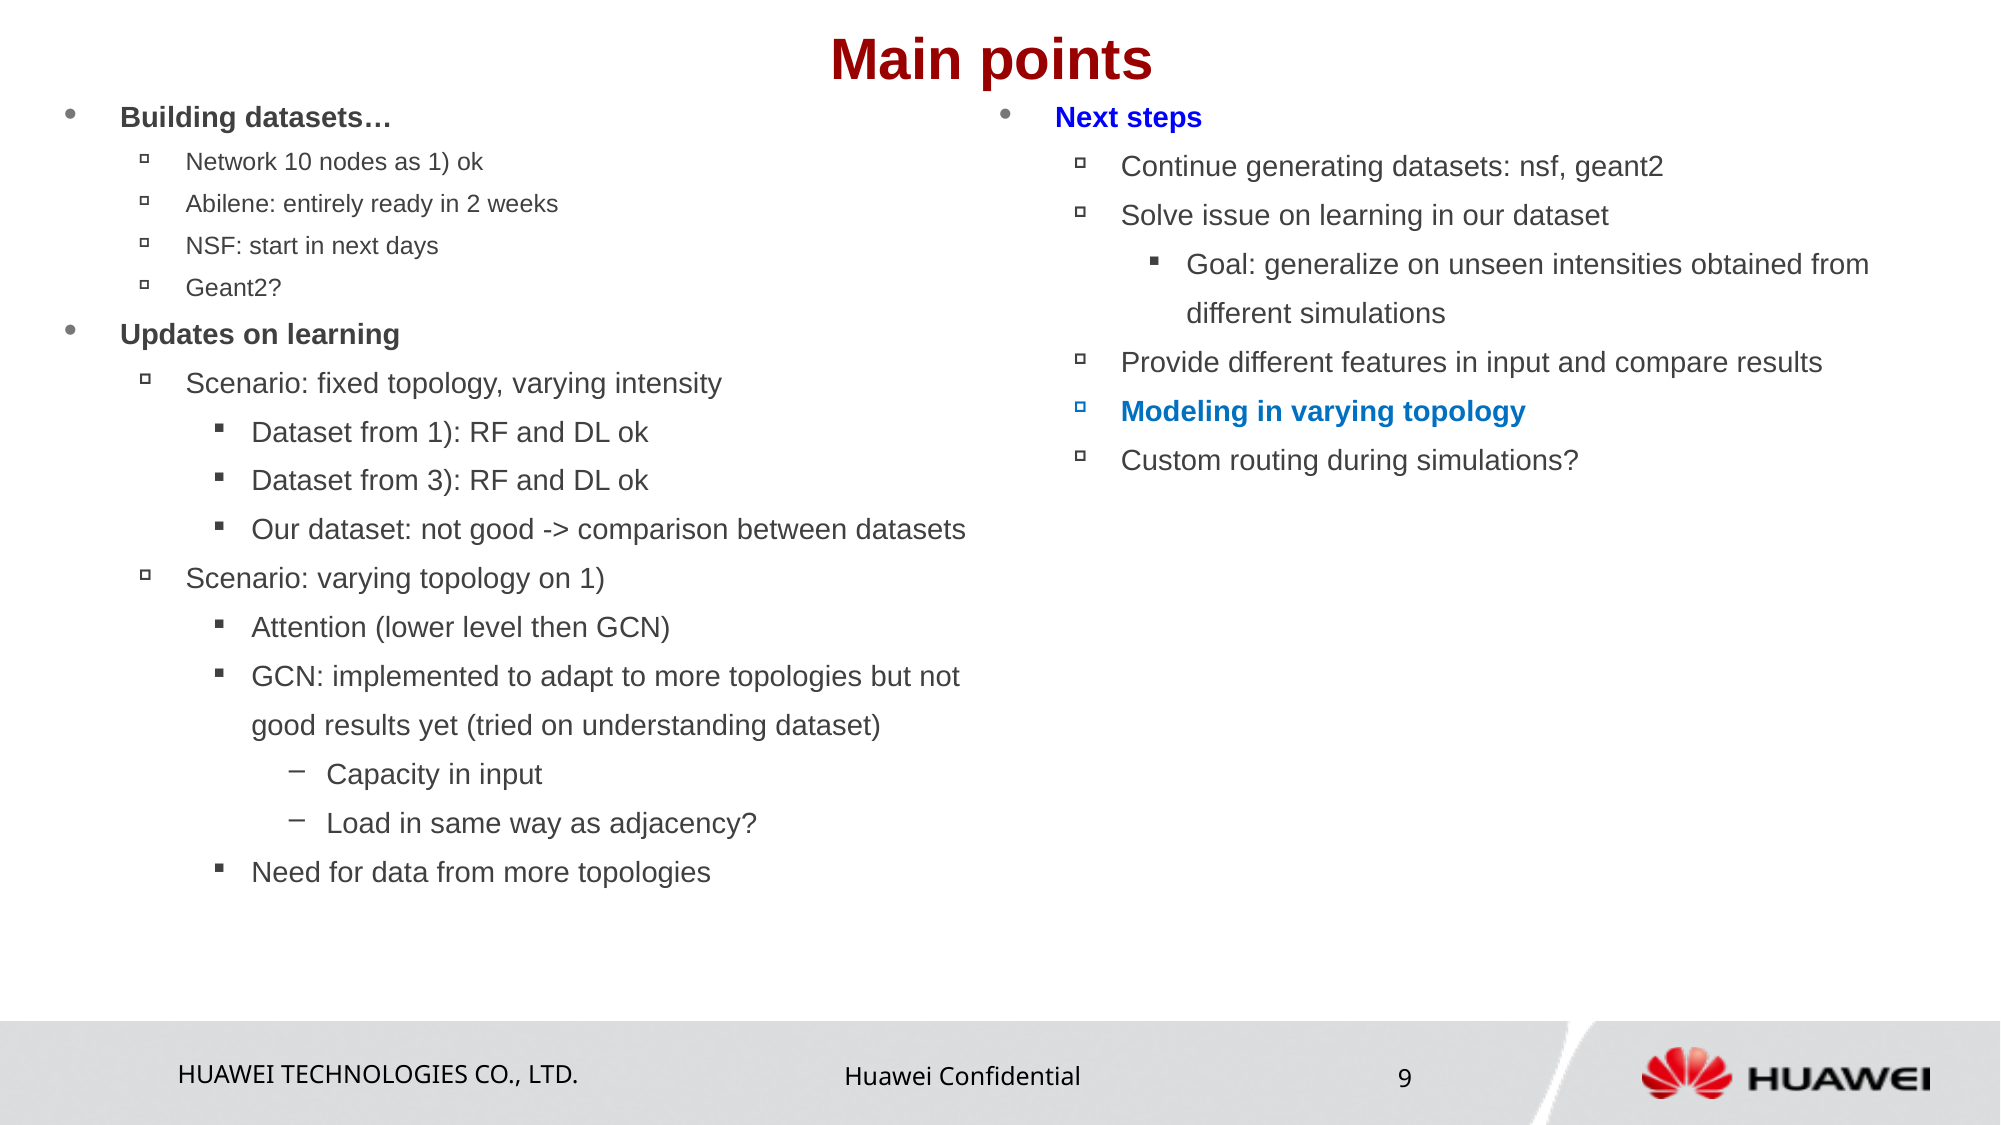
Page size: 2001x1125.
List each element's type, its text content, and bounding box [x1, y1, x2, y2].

title Main points [83, 12, 1915, 78]
picture [0, 1021, 2001, 1125]
text_box [84, 444, 1880, 486]
list Building datasets… Network 10 nodes as 1) ok Abilene: entirely ready in 2 weeks NSF: start in next days Geant2? Updates on learning Scenario: fixed topology, varying intensity Dataset from 1): RF and DL ok Dataset from 3): RF and DL ok Our dataset: not good -> comparison between datasets Scenario: varying topology on 1) Attention (lower level then GCN) GCN: implemented to adapt to more topologies but not good results yet (tried on understanding dataset) Capacity in input Load in same way as adjacency? Need for data from more topologies Next steps Continue generating datasets: nsf, geant2 Solve issue on learning in our dataset Goal: generalize on unseen intensities obtained from different simulations Provide different features in input and compare results Modeling in varying topology Custom routing during simulations? [50, 78, 1948, 949]
